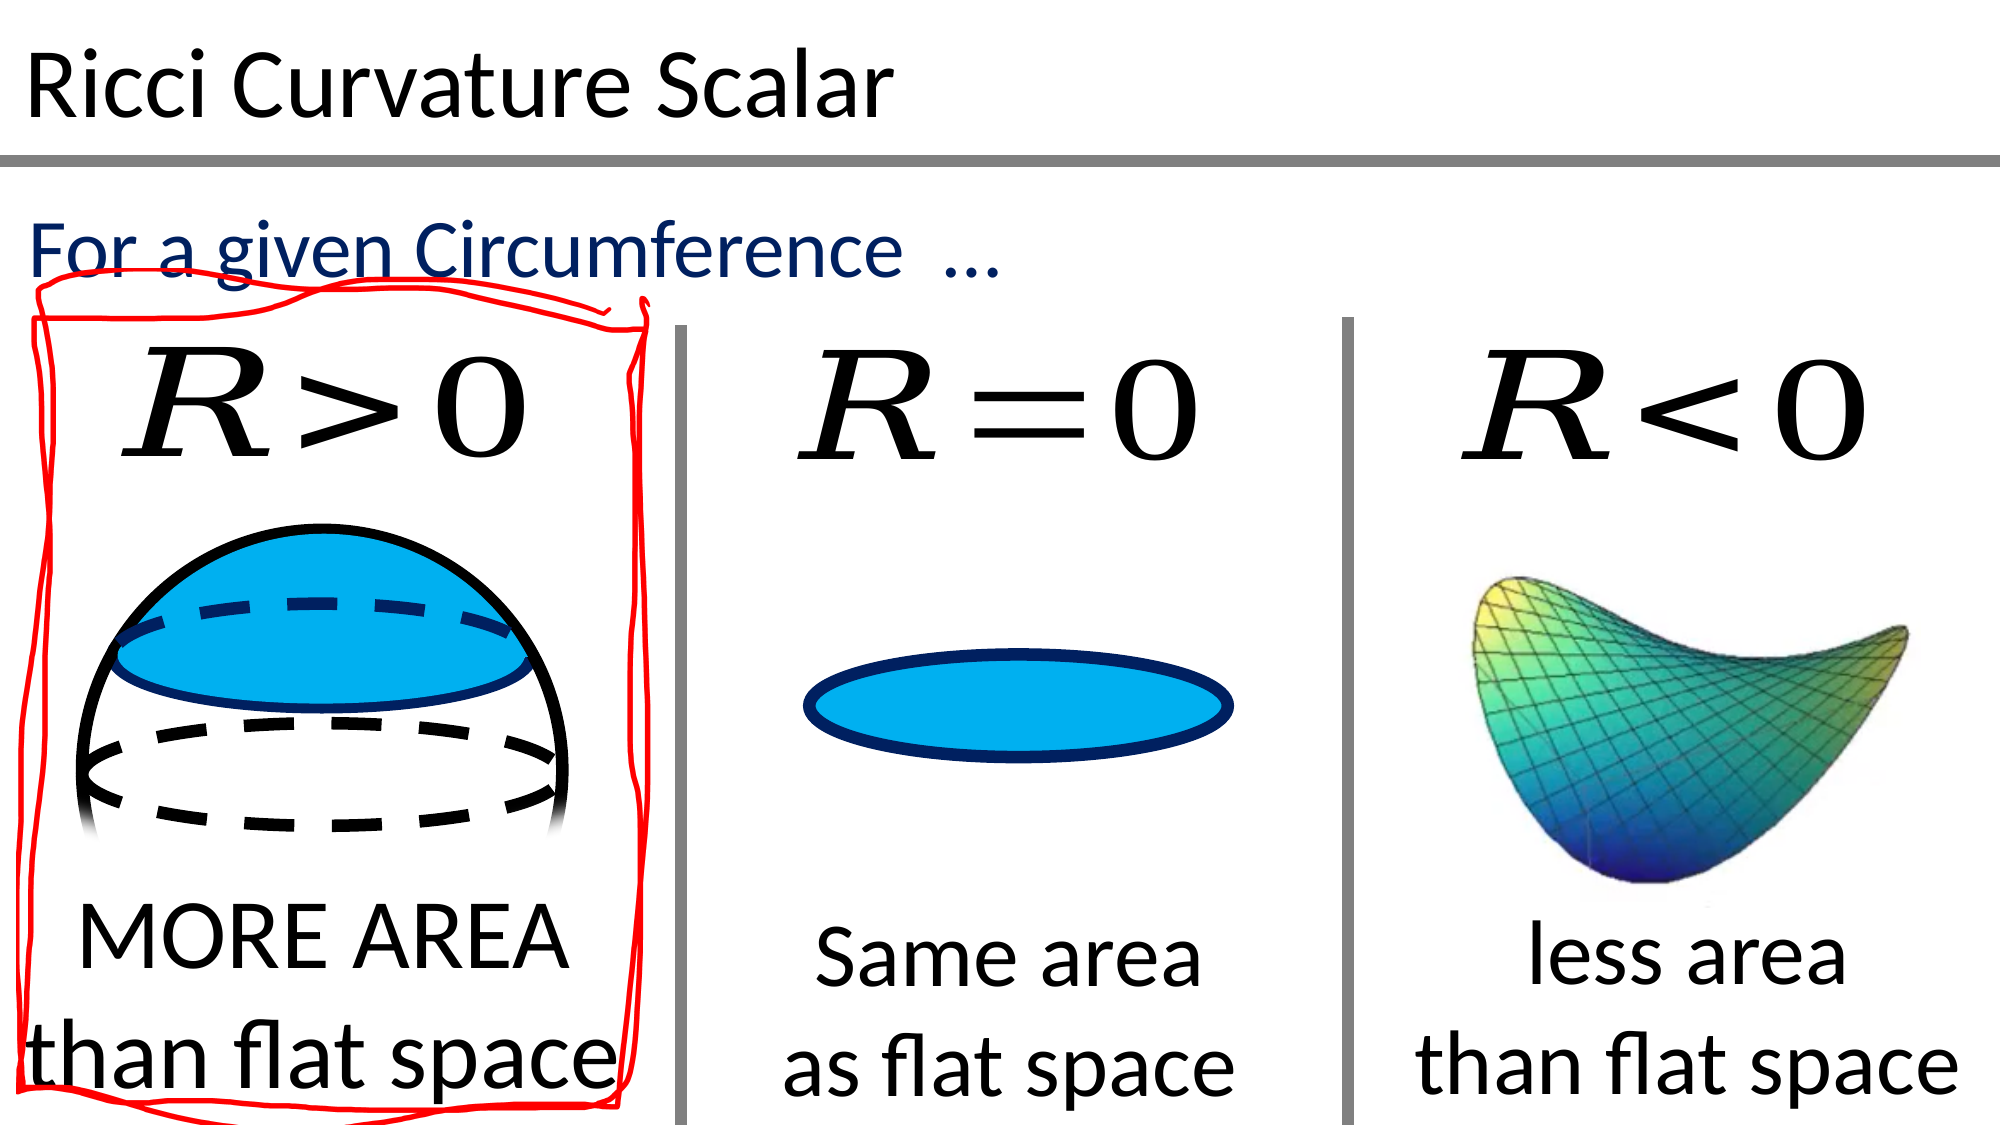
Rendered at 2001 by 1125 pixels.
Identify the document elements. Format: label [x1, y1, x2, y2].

text_box [680, 316, 1348, 1125]
text_box [1375, 553, 2000, 1123]
text_box [0, 529, 680, 1120]
picture [16, 268, 661, 529]
picture [16, 1120, 661, 1125]
